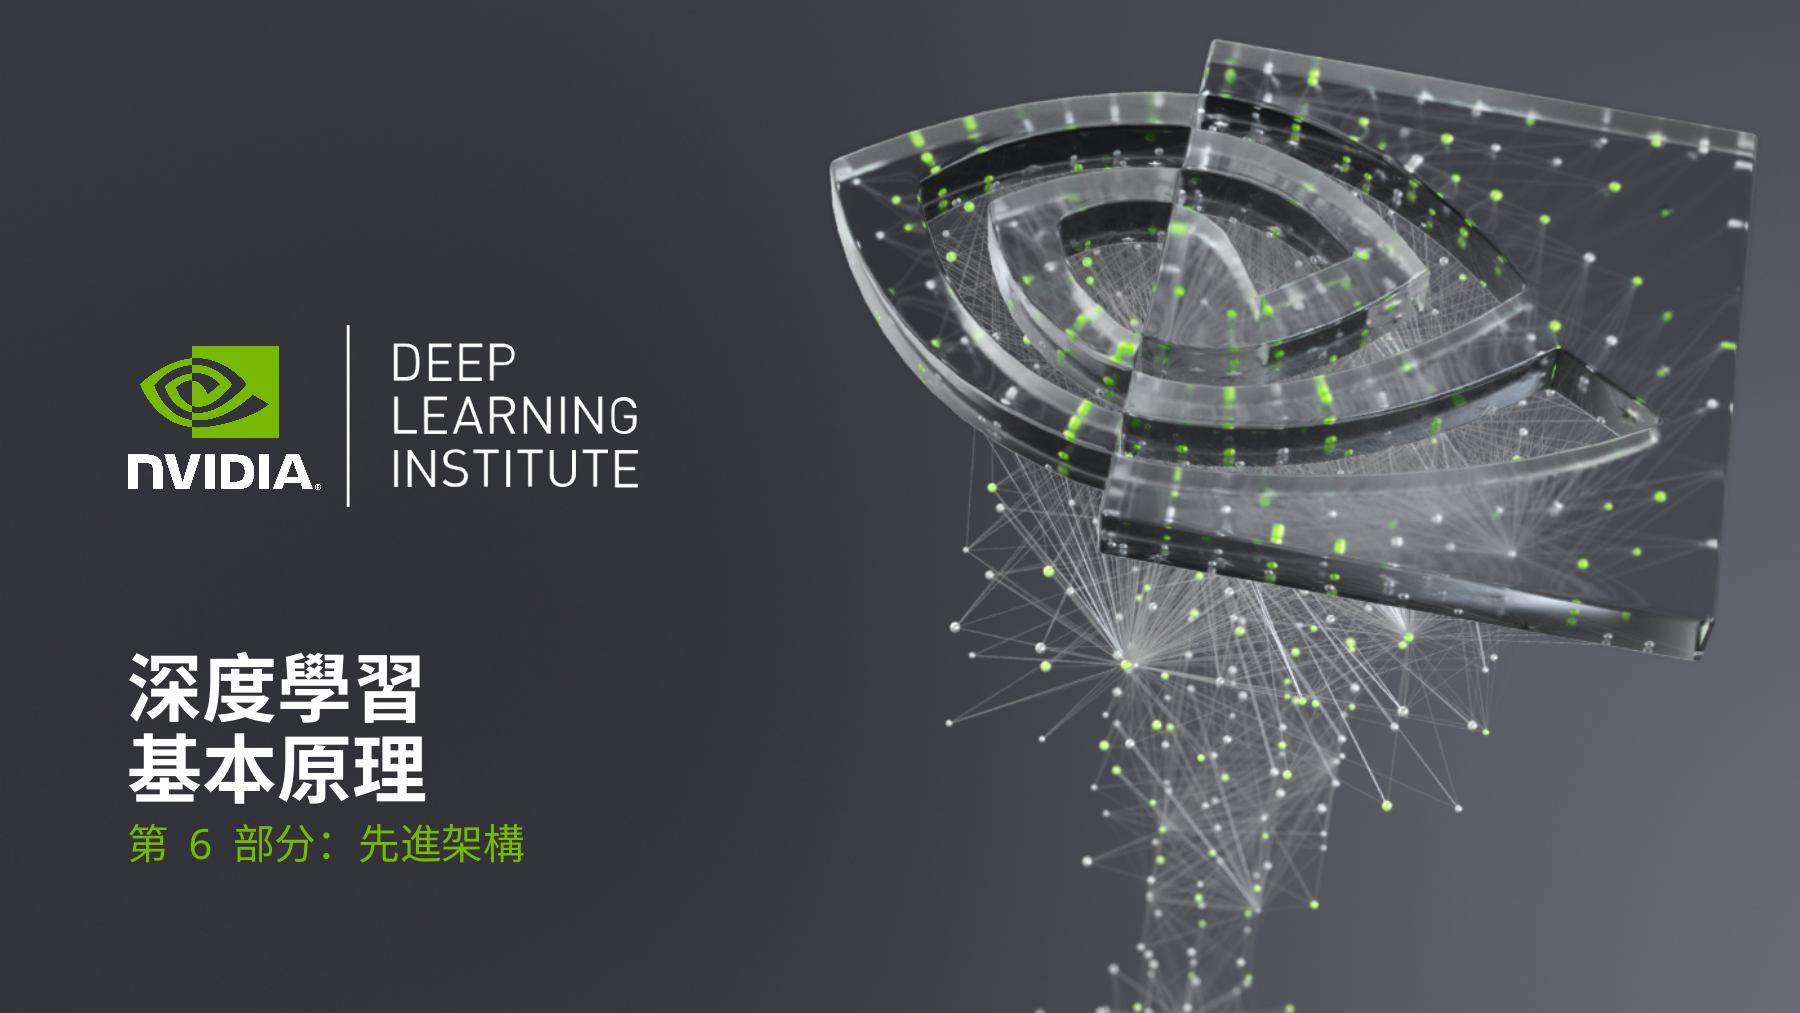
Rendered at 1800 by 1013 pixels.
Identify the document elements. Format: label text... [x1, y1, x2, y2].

subtitle 第 6 部分：先進架構 [112, 822, 1067, 864]
title 深度學習 基本原理 [112, 611, 1067, 822]
picture [0, 0, 1800, 1013]
